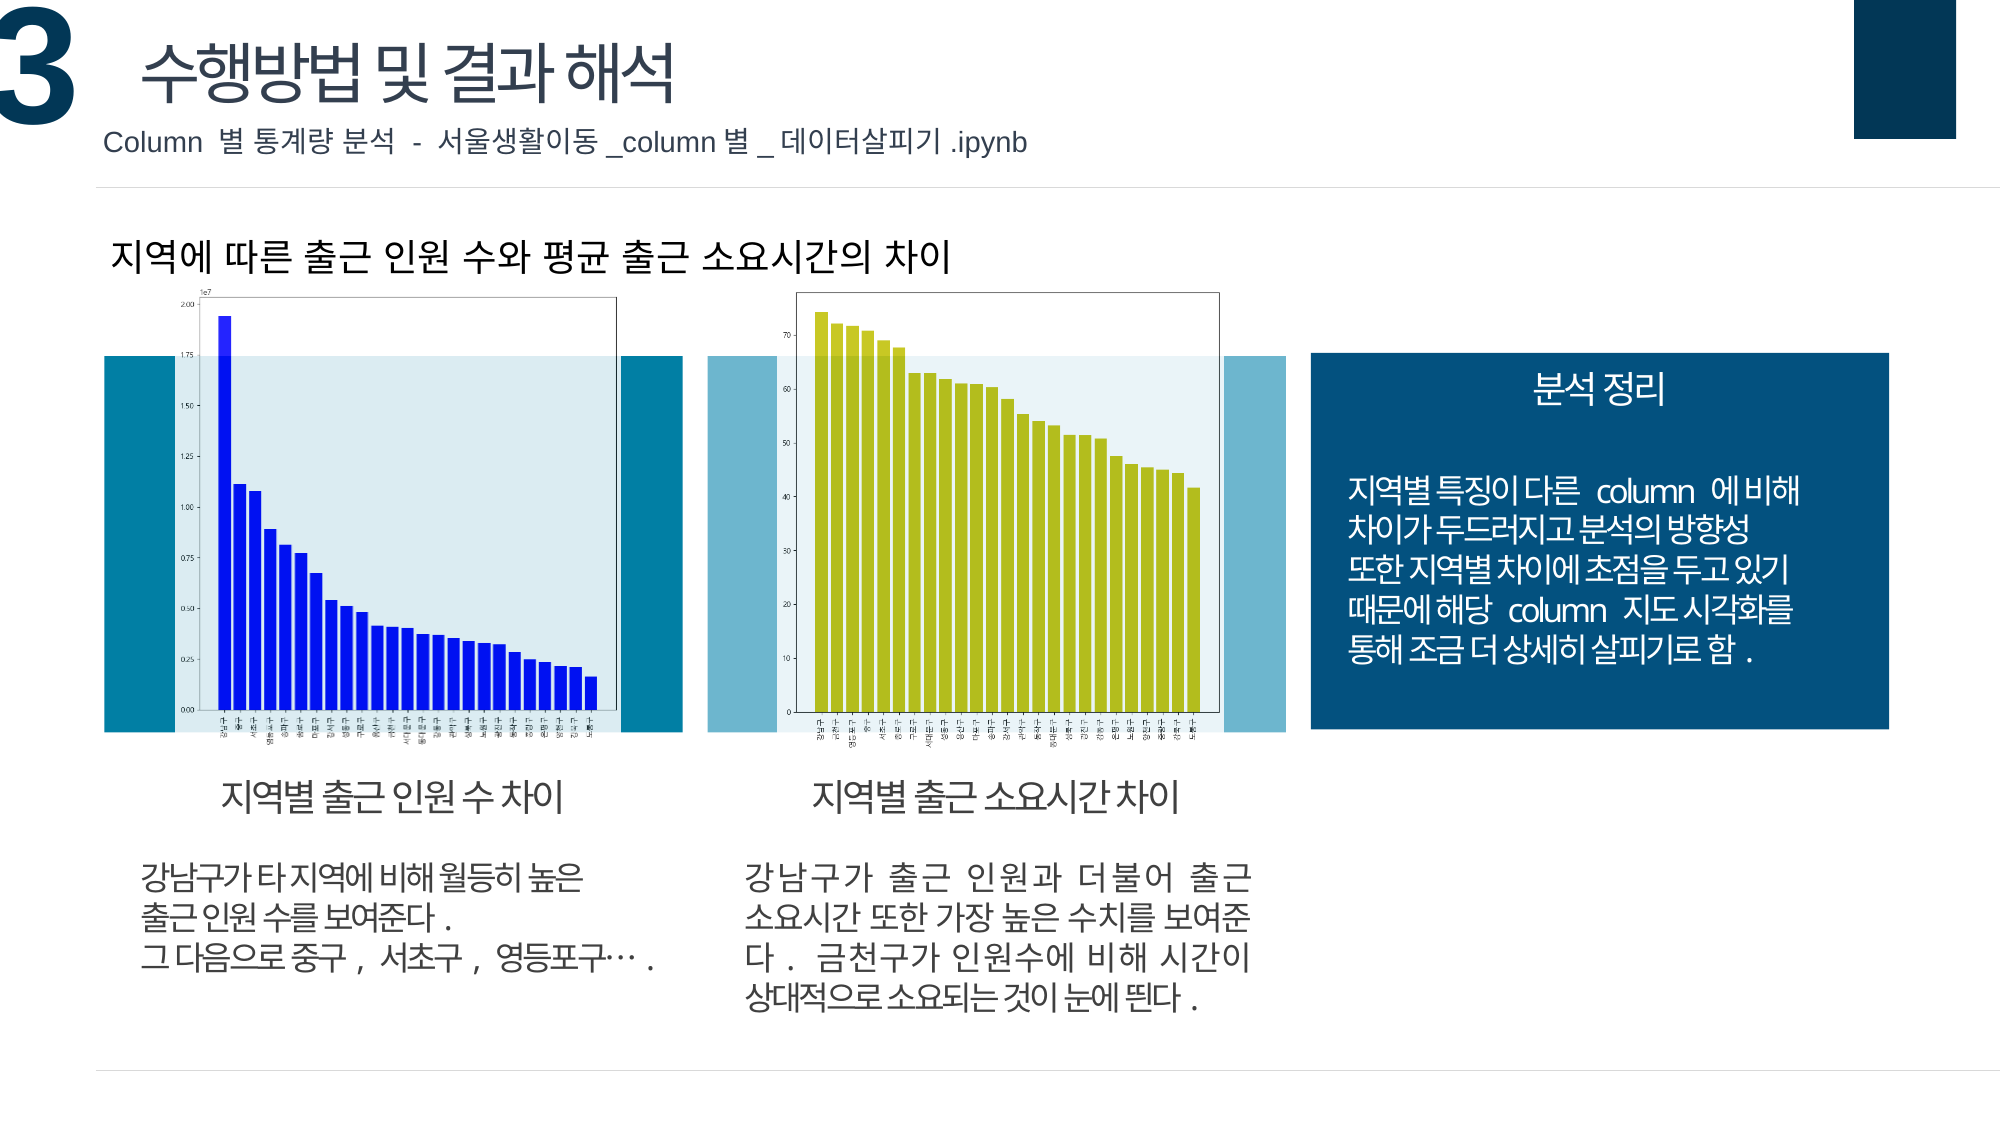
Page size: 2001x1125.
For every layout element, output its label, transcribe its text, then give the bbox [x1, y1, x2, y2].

text_box 지역에 따른 출근 인원 수와 평균 출근 소요시간의 차이 [95, 226, 1582, 287]
text_box 지역별 출근 인원 수 차이 [205, 766, 582, 826]
text_box 지역별 출근 소요시간 차이 [796, 766, 1197, 826]
text_box [1224, 355, 1287, 733]
text_box 분석 정리 [1517, 358, 1683, 418]
text_box 강남구가 타 지역에 비해 월등히 높은 출근 인원 수를 보여준다. 그 다음으로 중구, 서초구, 영등포구…. [126, 849, 661, 985]
text_box 지역별 특징이 다른 column 에 비해 차이가 두드러지고 분석의 방향성 또한 지역별 차이에 초점을 두고 있기 때문에 해당 column 지도 시각화를 통해 조금 더 상세히 살피기로 함. [1332, 462, 1868, 677]
picture [777, 287, 1224, 753]
text_box 수행방법 및 결과 해석 [124, 24, 696, 116]
text_box [1310, 352, 1890, 730]
text_box Column 별 통계량 분석 - 서울생활이동_column별_데이터살피기.ipynb [88, 116, 1043, 166]
text_box [707, 355, 777, 733]
text_box [621, 355, 684, 733]
text_box [103, 355, 175, 733]
text_box 강남구가 출근 인원과 더불어 출근 소요시간 또한 가장 높은 수치를 보여준다. 금천구가 인원수에 비해 시간이 상대적으로 소요되는 것이 눈에 띈다. [729, 849, 1265, 1025]
picture [175, 284, 621, 750]
